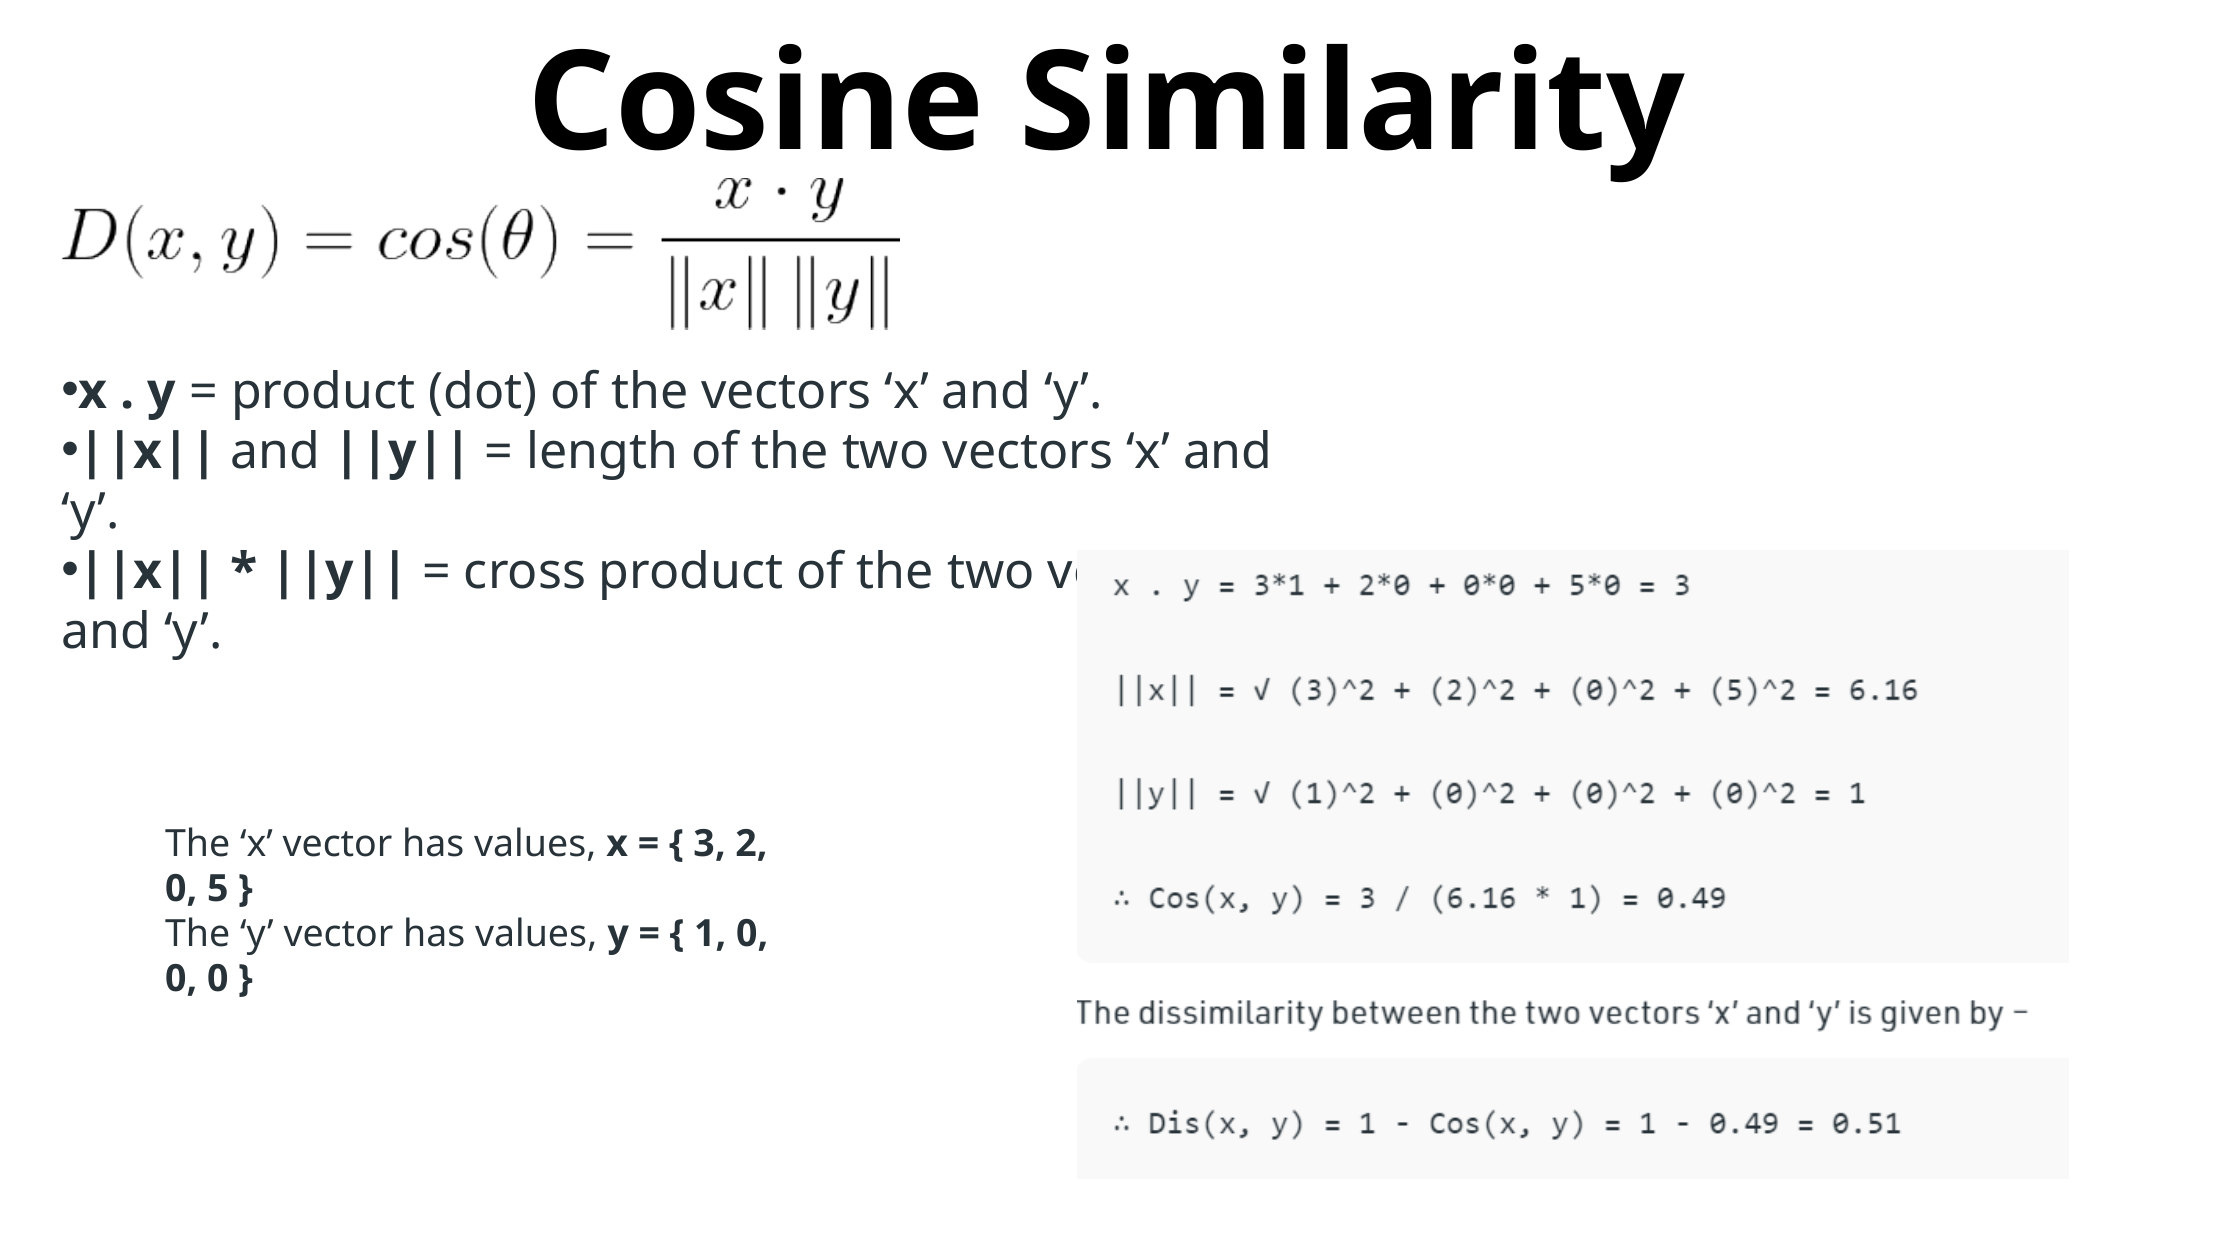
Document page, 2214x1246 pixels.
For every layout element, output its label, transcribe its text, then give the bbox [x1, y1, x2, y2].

text_box The ‘x’ vector has values, x = { 3, 2, 0, 5 } The ‘y’ vector has values, y = { 1, 0, 0, 0 } [150, 811, 812, 1007]
picture [61, 178, 900, 330]
text_box x . y = product (dot) of the vectors ‘x’ and ‘y’. ||x|| and ||y|| = length of the two vectors ‘x’ and ‘y’. ||x|| * ||y|| = cross product of the two vectors ‘x’ and ‘y’. [46, 351, 1335, 666]
title Cosine Similarity [12, 14, 2202, 188]
picture [1077, 550, 2069, 1179]
